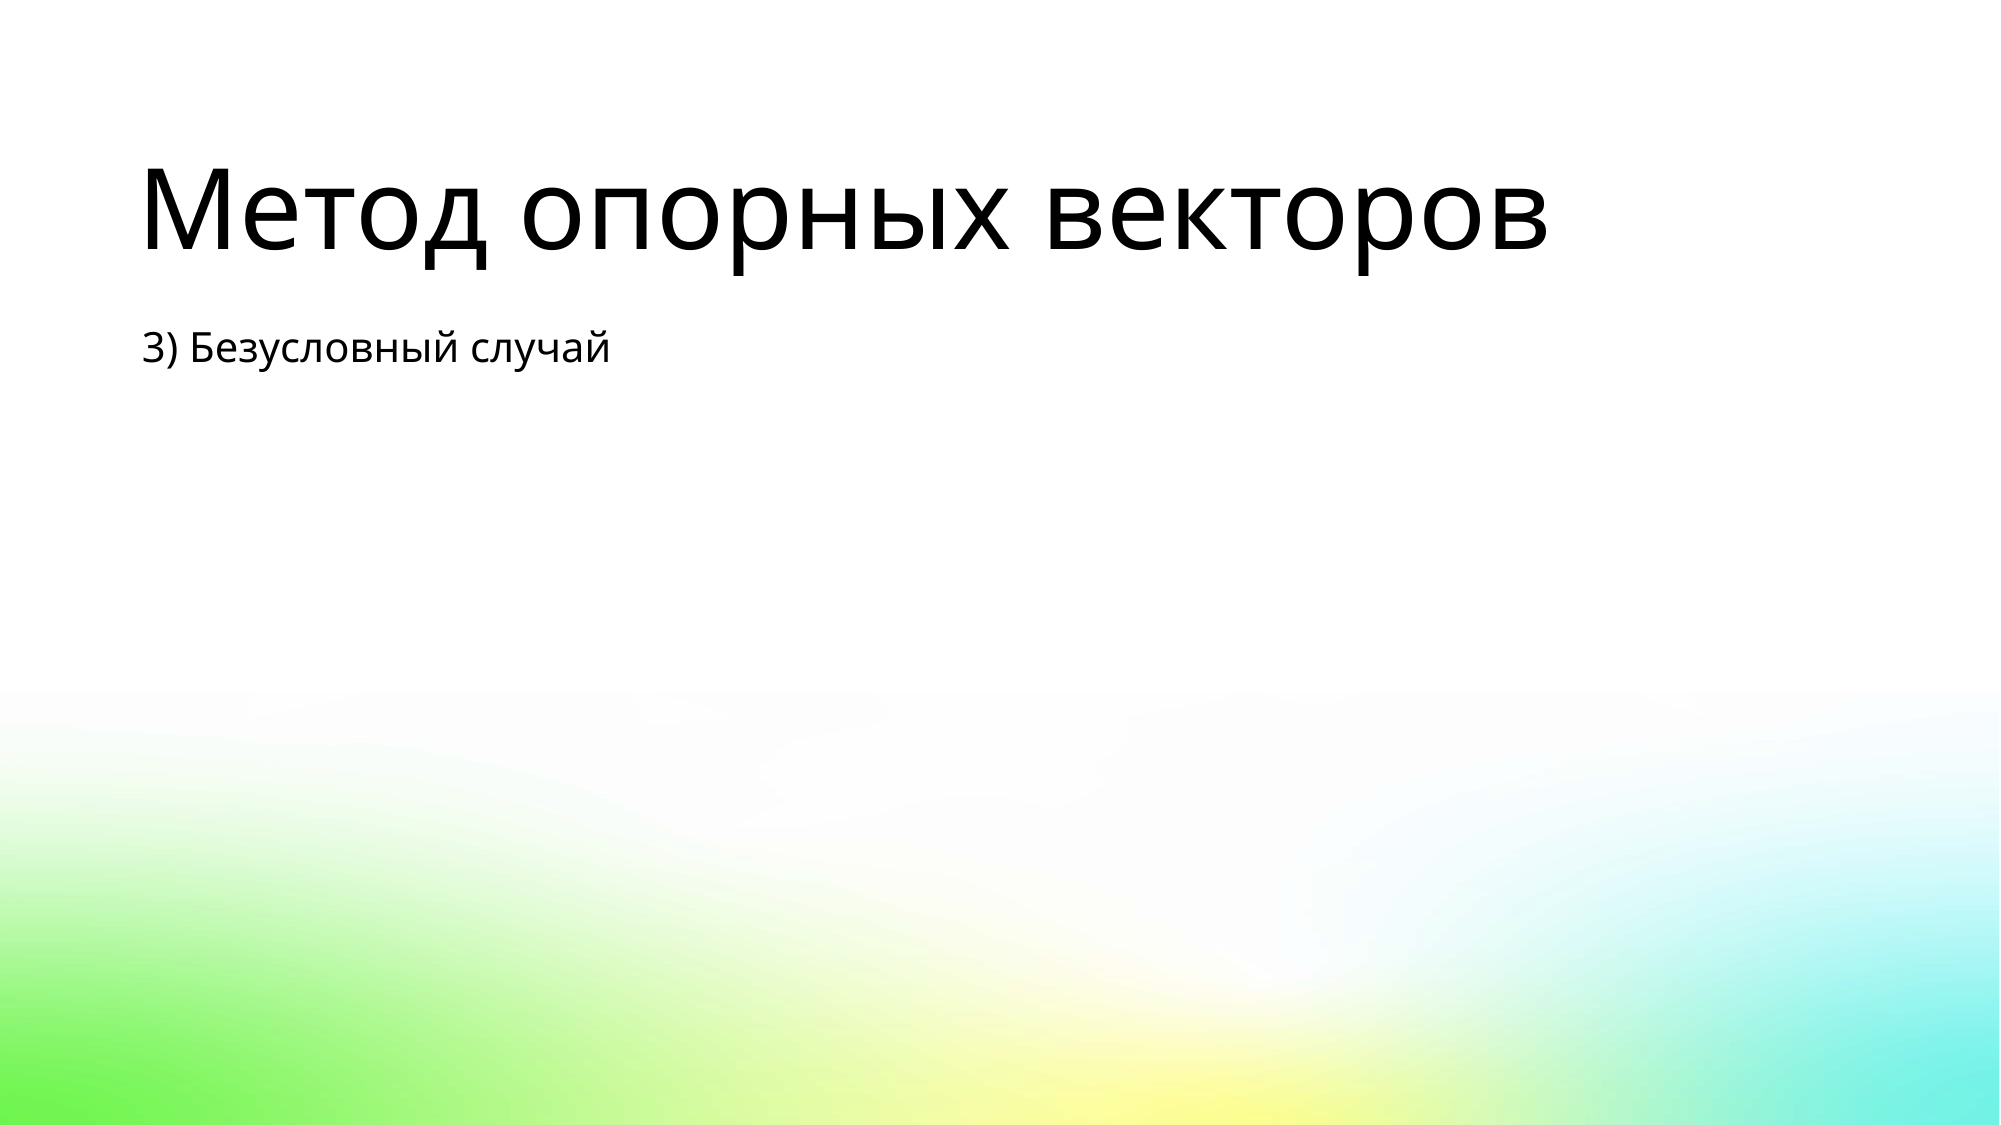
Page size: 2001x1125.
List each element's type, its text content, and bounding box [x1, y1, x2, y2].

picture [0, 693, 2000, 1125]
text_box Метод опорных векторов [137, 137, 1827, 315]
